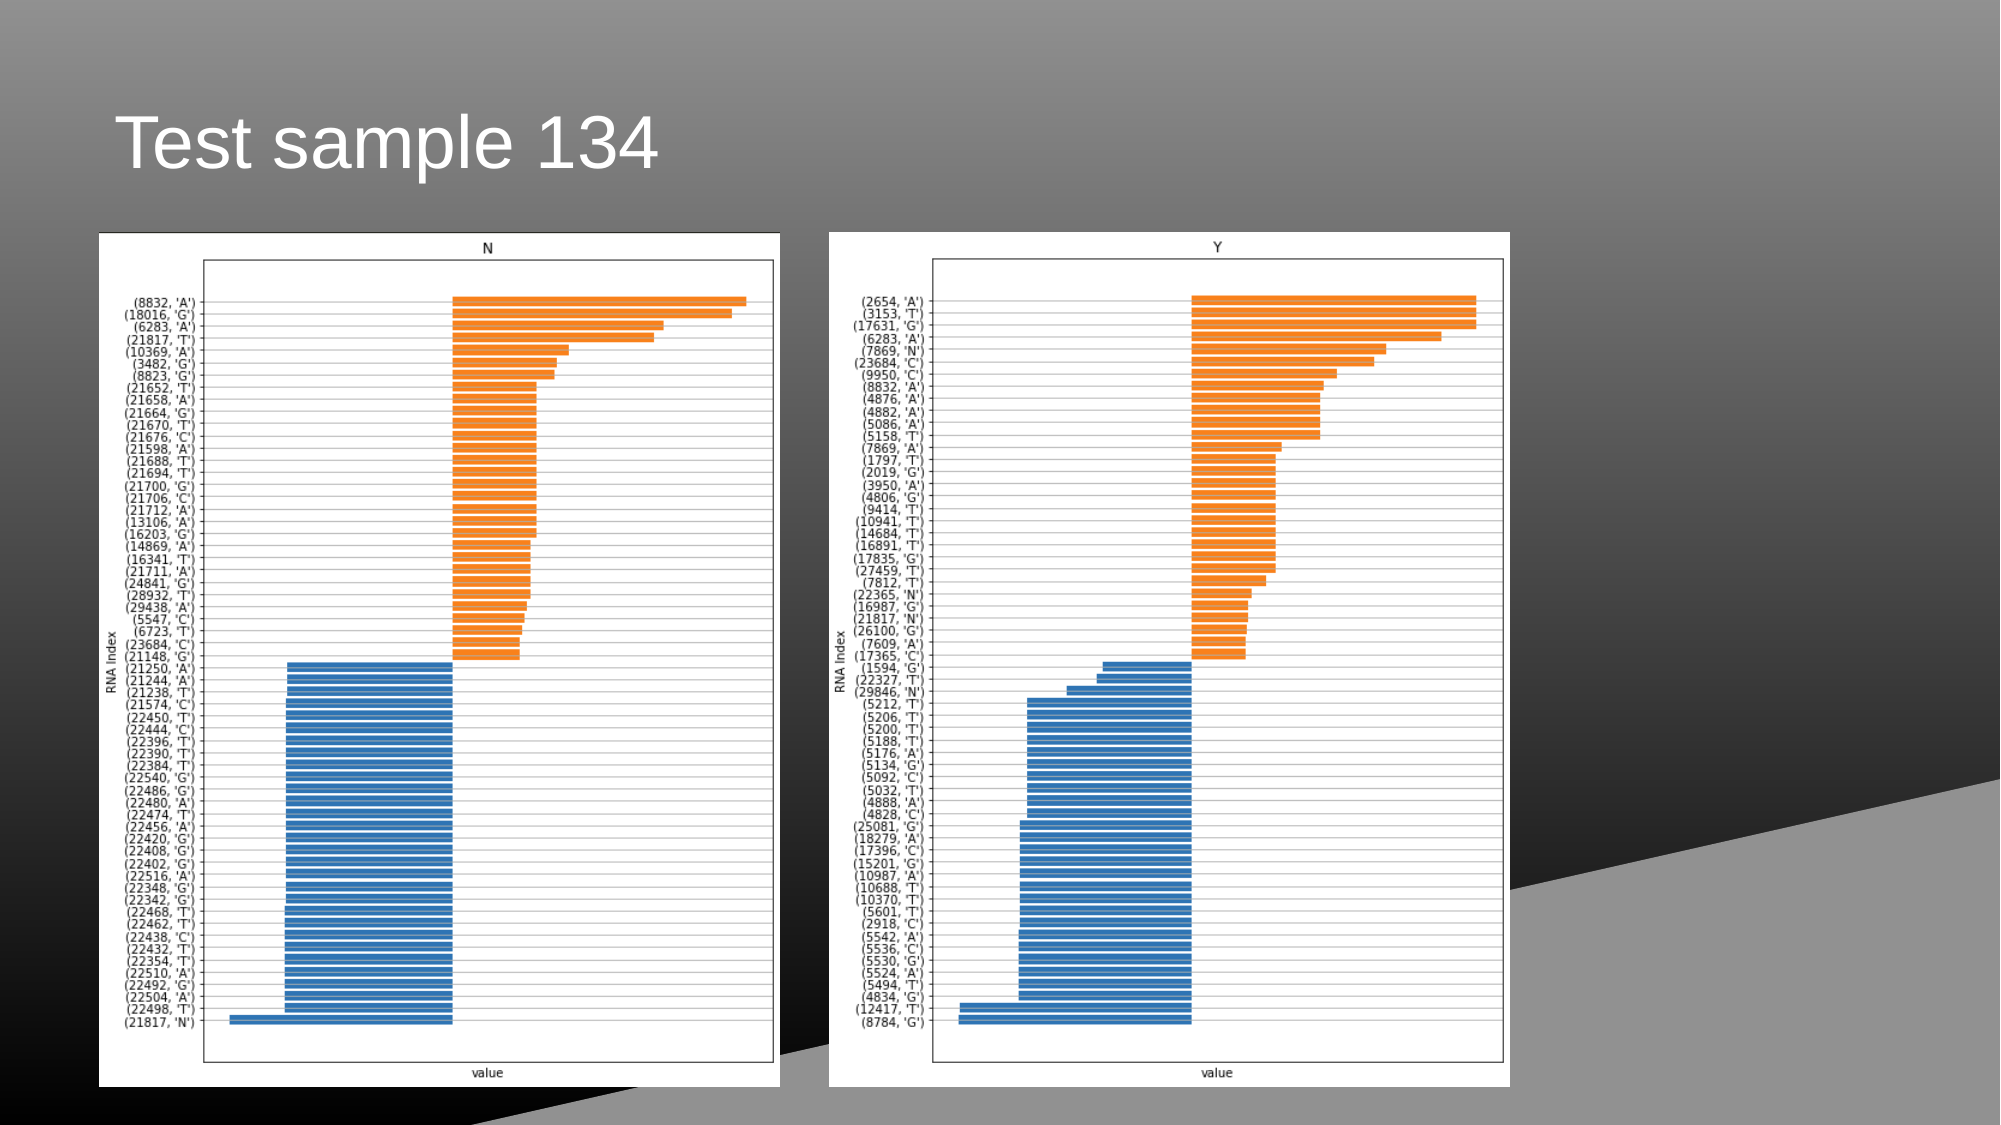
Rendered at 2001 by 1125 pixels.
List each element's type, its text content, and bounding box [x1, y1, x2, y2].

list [99, 232, 780, 1087]
picture [829, 232, 1510, 1087]
title Test sample 134 [99, 44, 1901, 233]
